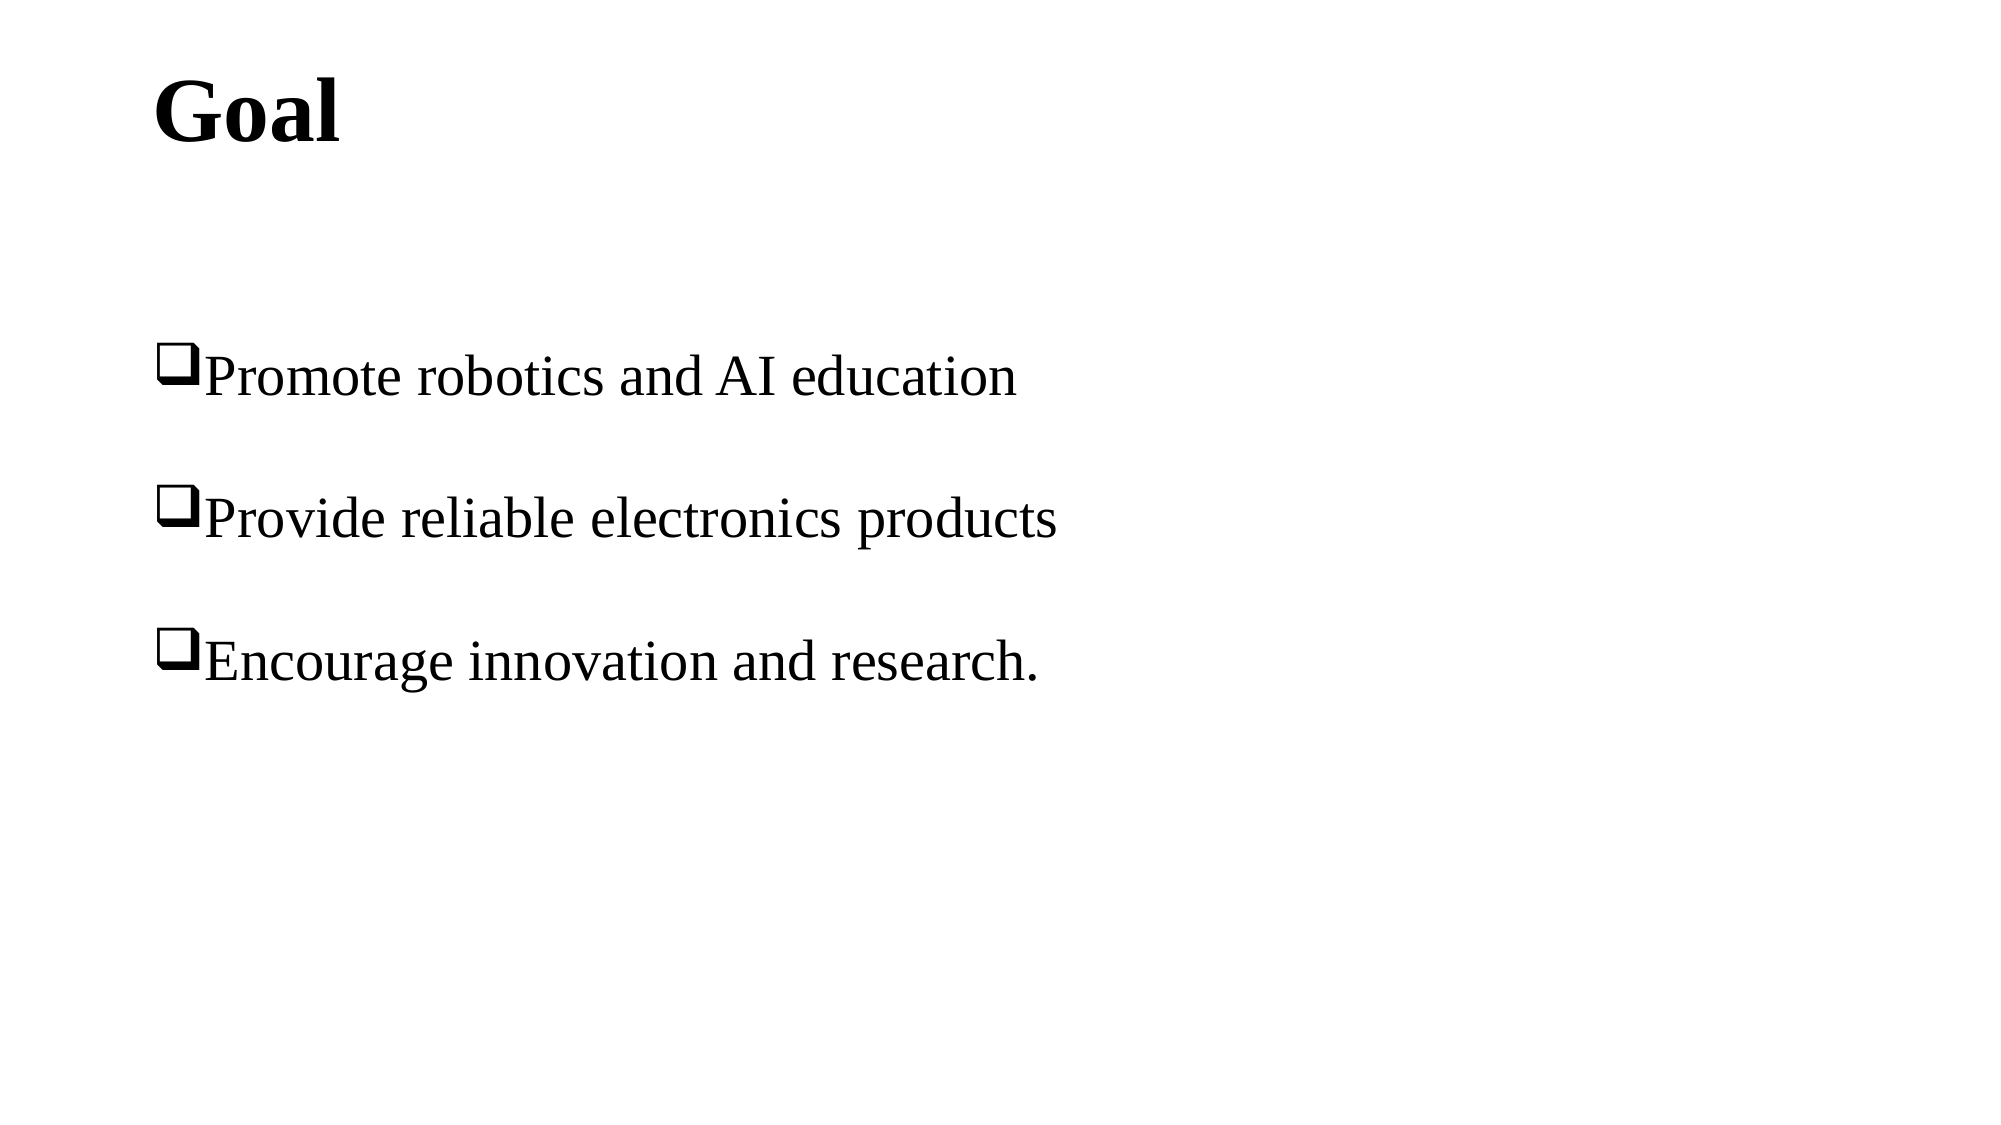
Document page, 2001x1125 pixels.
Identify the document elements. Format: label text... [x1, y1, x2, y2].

title Goal [137, 36, 1863, 186]
list Promote robotics and AI education Provide reliable electronics products Encourage innovation and research. [137, 186, 1863, 1014]
